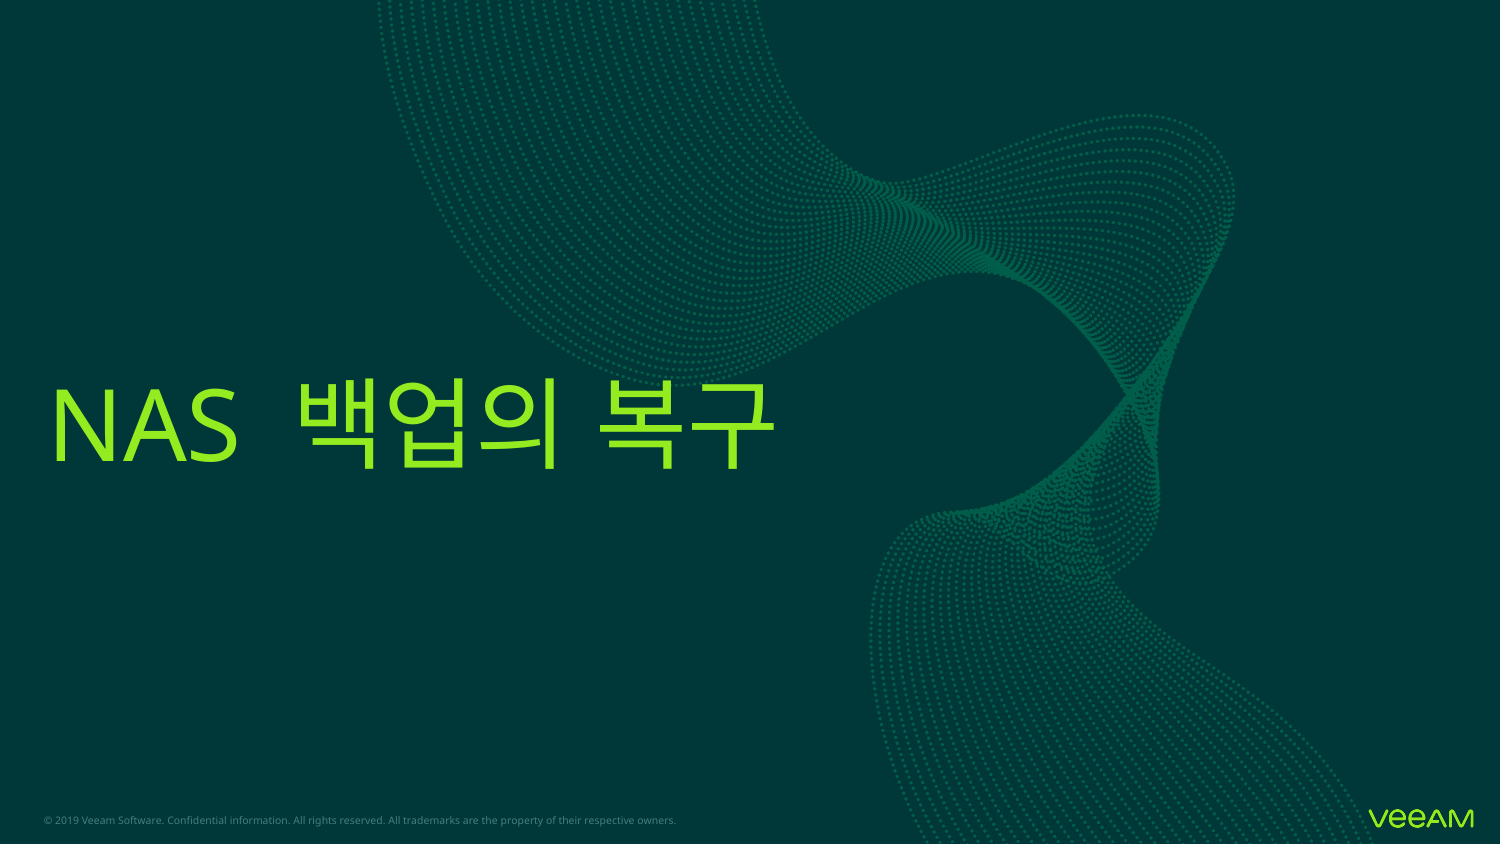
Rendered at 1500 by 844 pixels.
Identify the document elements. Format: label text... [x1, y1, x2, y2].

picture [377, 0, 1374, 361]
title NAS 백업의 복구 [47, 361, 1453, 483]
picture [377, 483, 1474, 844]
